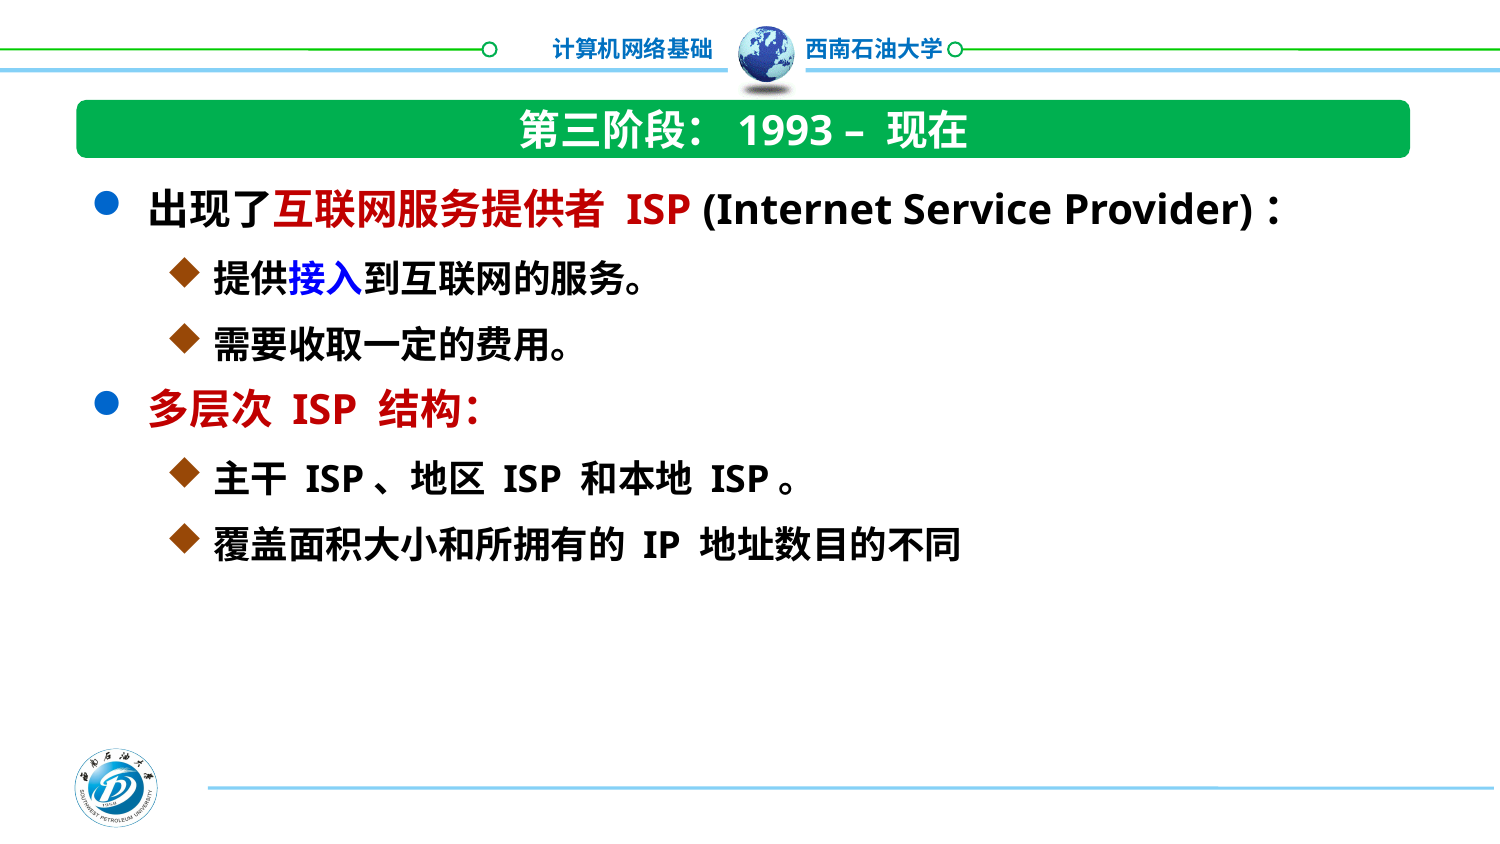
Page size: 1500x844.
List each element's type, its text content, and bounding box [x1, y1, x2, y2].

list 出现了互联网服务提供者 ISP (Internet Service Provider)： 提供接入到互联网的服务。 需要收取一定的费用。 多层次 ISP 结构： 主干 ISP、地区 ISP 和本地 ISP。 覆盖面积大小和所拥有的 IP 地址数目的不同 [76, 159, 1410, 716]
list 第三阶段：1993 – 现在 [204, 99, 1293, 158]
picture [74, 748, 158, 828]
picture [736, 24, 796, 99]
